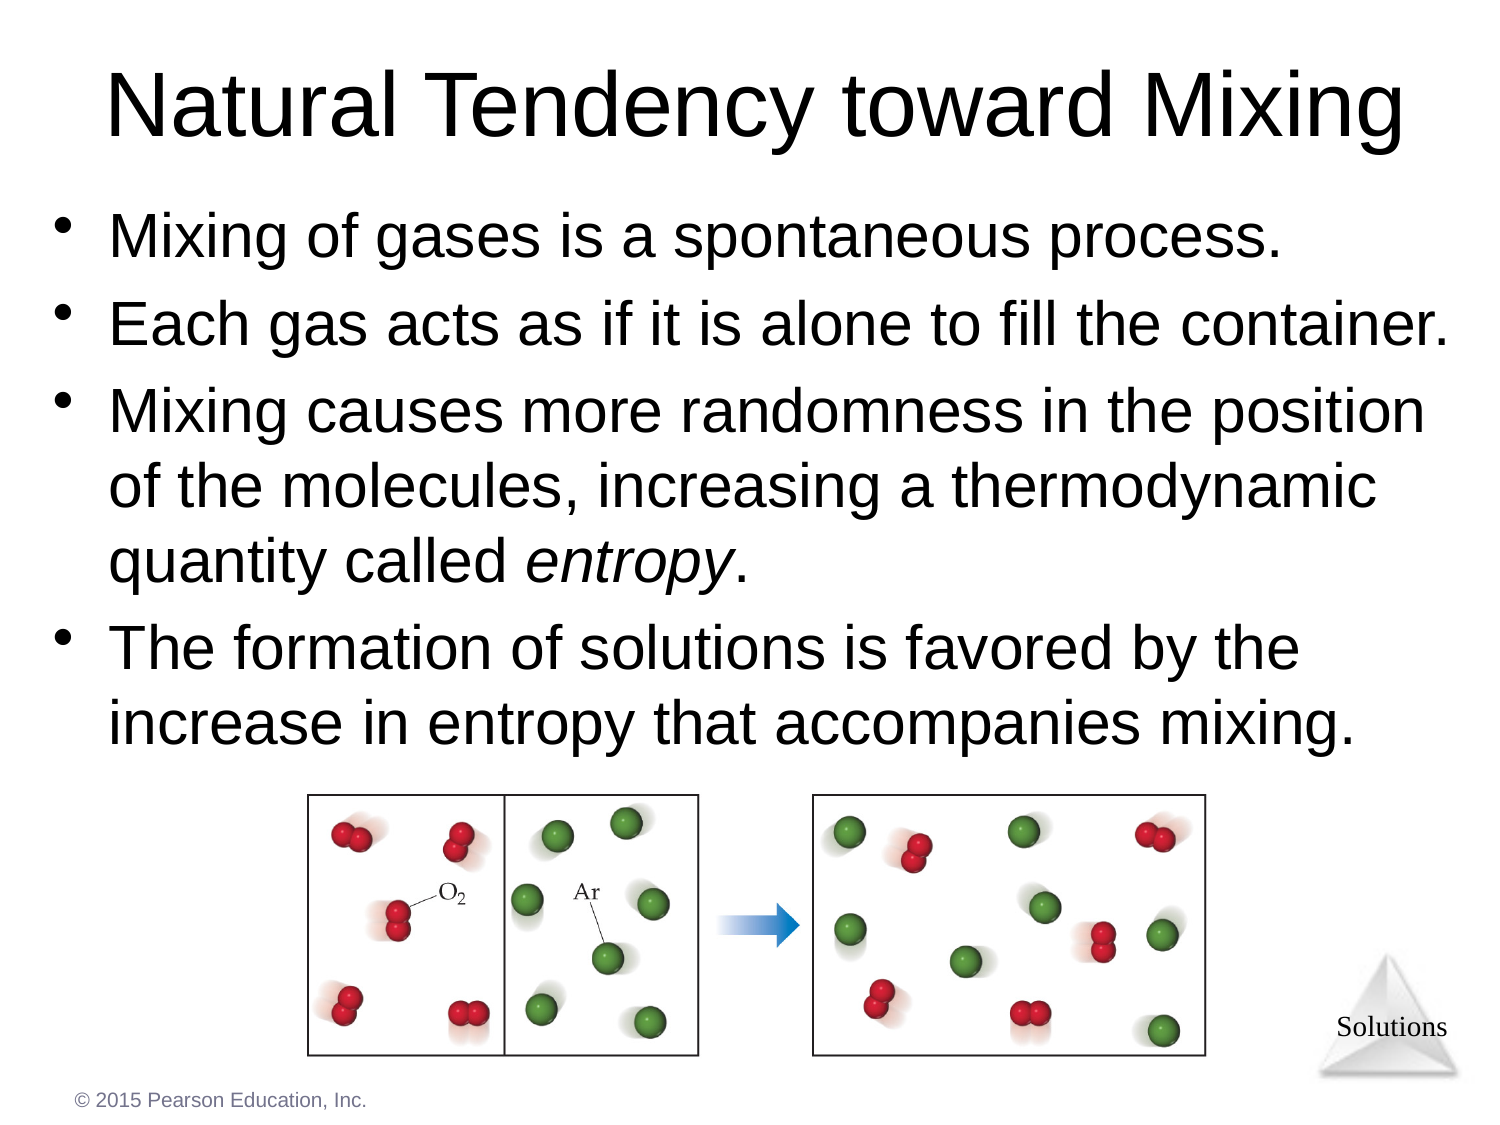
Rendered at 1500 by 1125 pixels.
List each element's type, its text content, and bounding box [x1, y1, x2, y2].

title Natural Tendency toward Mixing [50, 24, 1463, 175]
list Mixing of gases is a spontaneous process. Each gas acts as if it is alone to fill the container. Mixing causes more randomness in the position of the molecules, increasing a thermodynamic quantity called entropy. The formation of solutions is favored by the increase in entropy that accompanies mixing. [37, 187, 1488, 800]
picture [1275, 899, 1500, 1125]
picture [299, 787, 1213, 1059]
